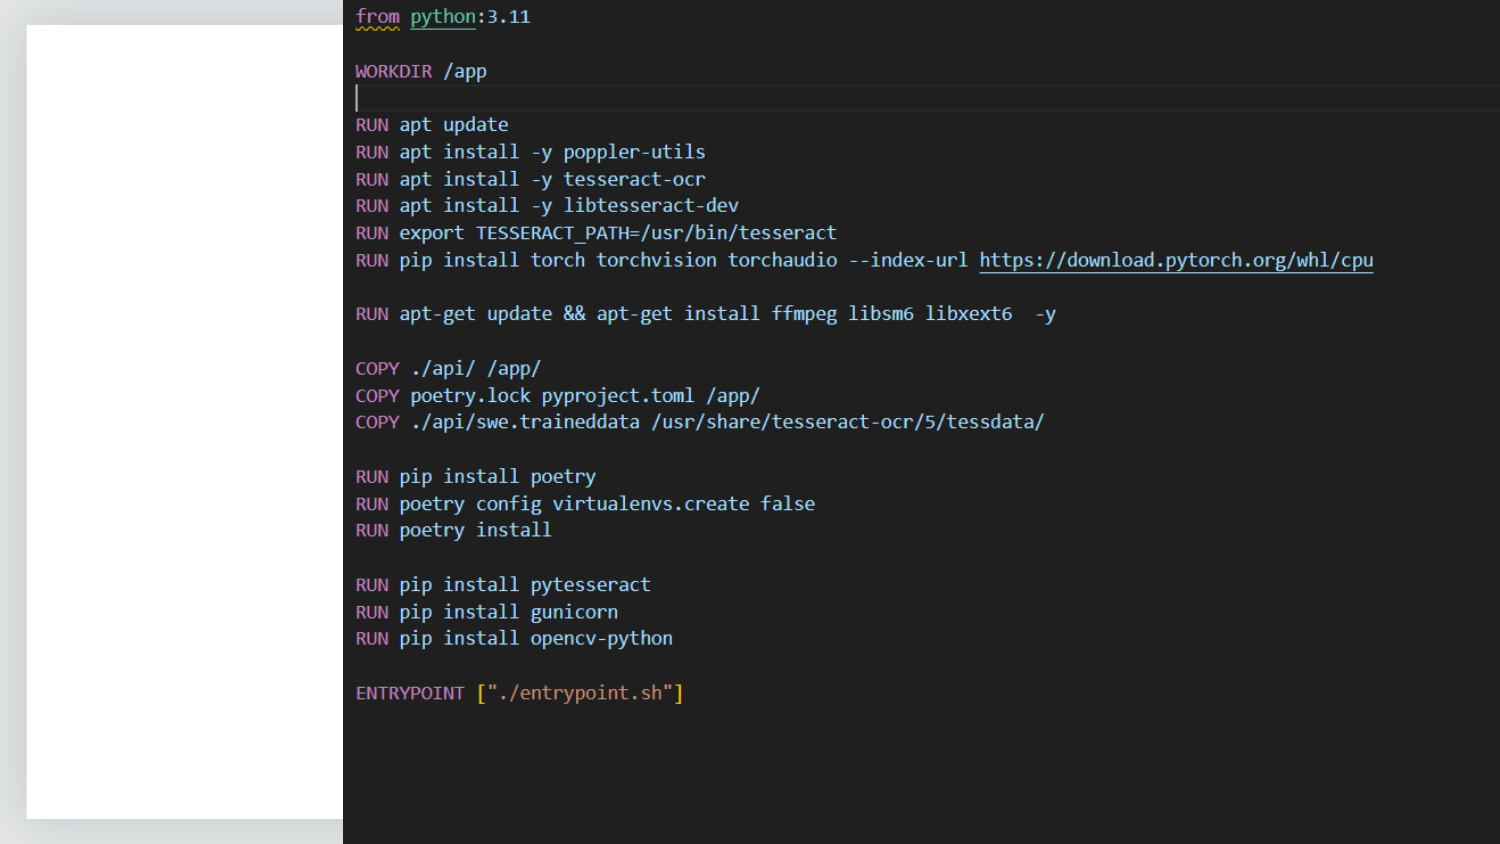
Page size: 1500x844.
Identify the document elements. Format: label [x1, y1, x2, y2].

picture [343, 0, 1500, 844]
